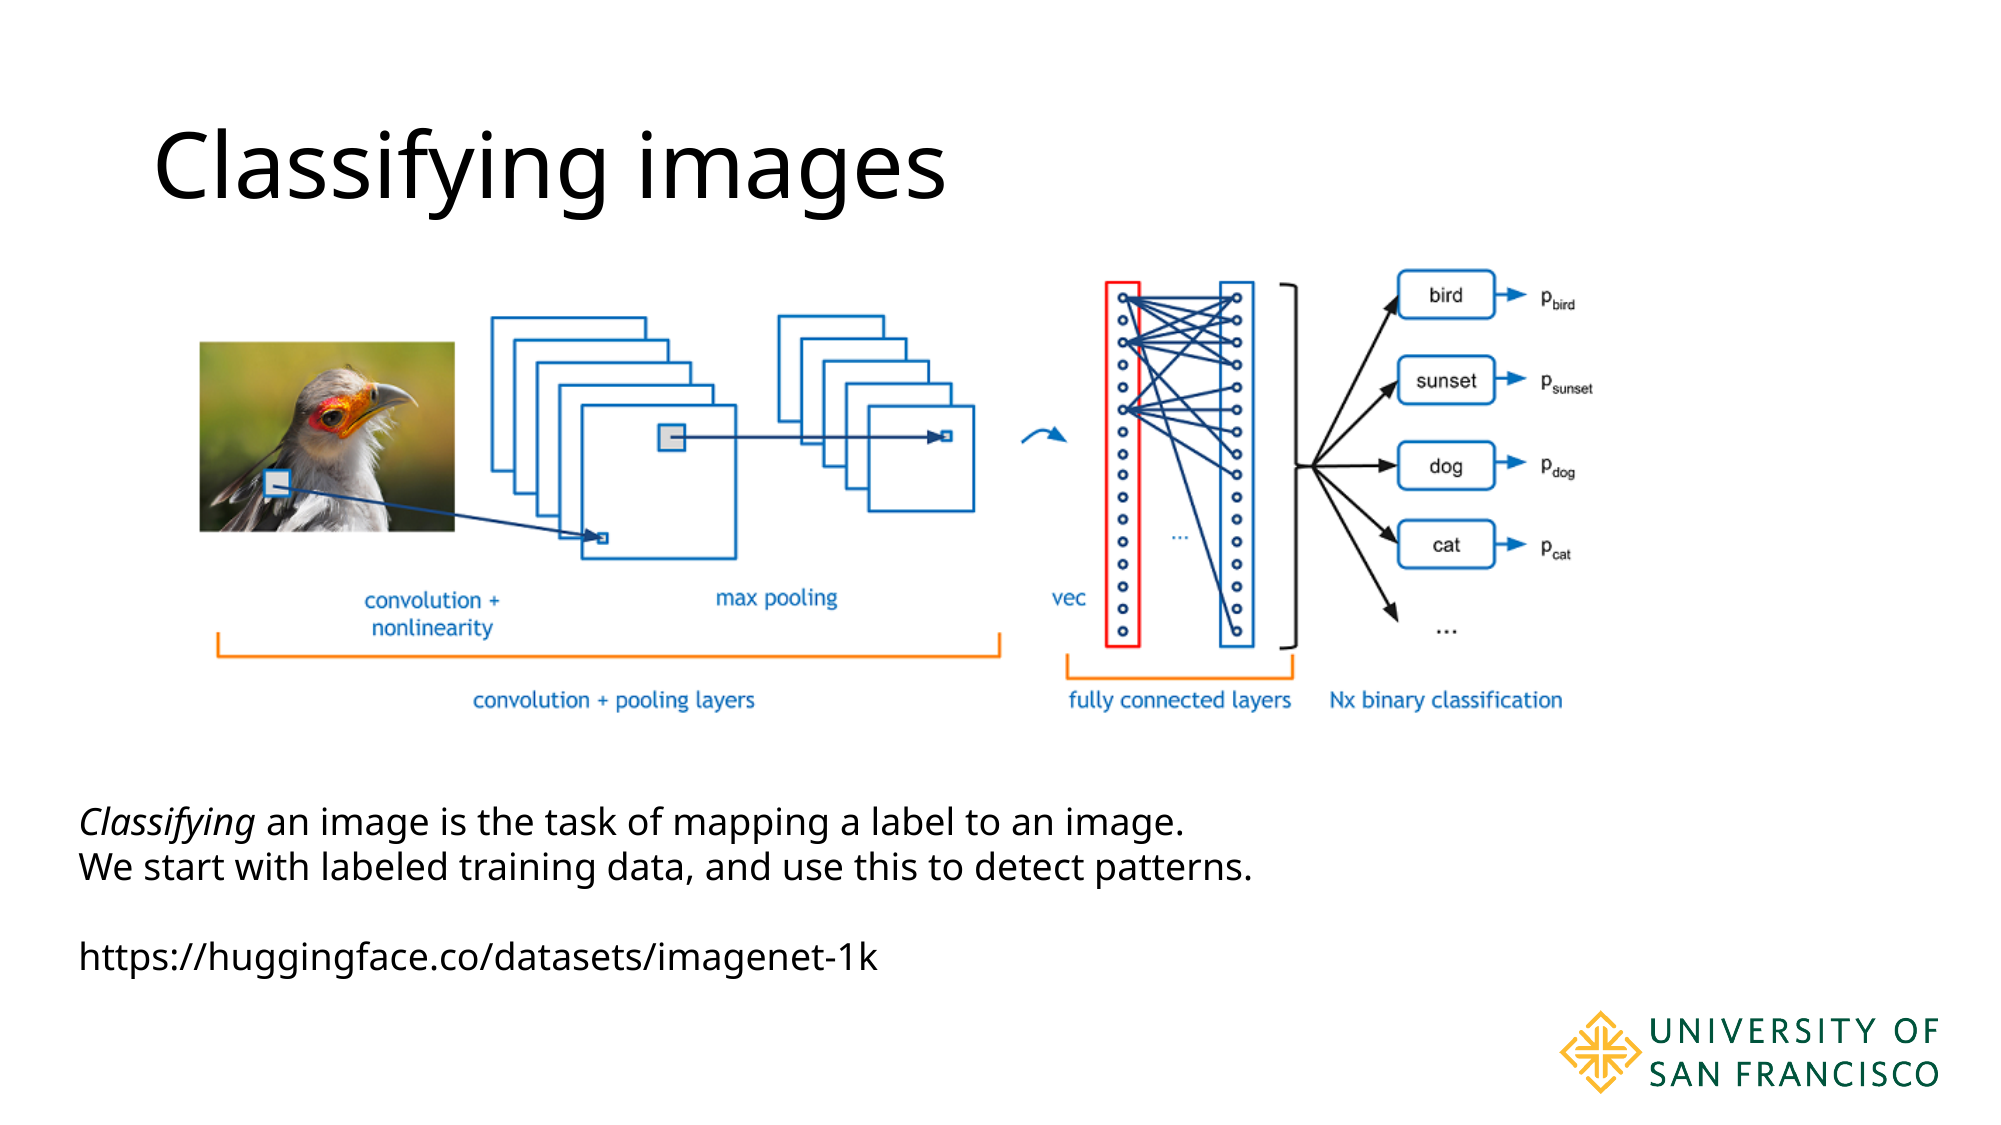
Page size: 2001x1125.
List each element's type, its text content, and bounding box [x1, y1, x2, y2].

text_box Classifying an image is the task of mapping a label to an image. We start with labeled training data, and use this to detect patterns. https://huggingface.co/datasets/imagenet-1k [63, 790, 1269, 1031]
picture [1559, 1010, 1938, 1094]
title Classifying images [137, 59, 1863, 278]
picture [190, 253, 1600, 735]
